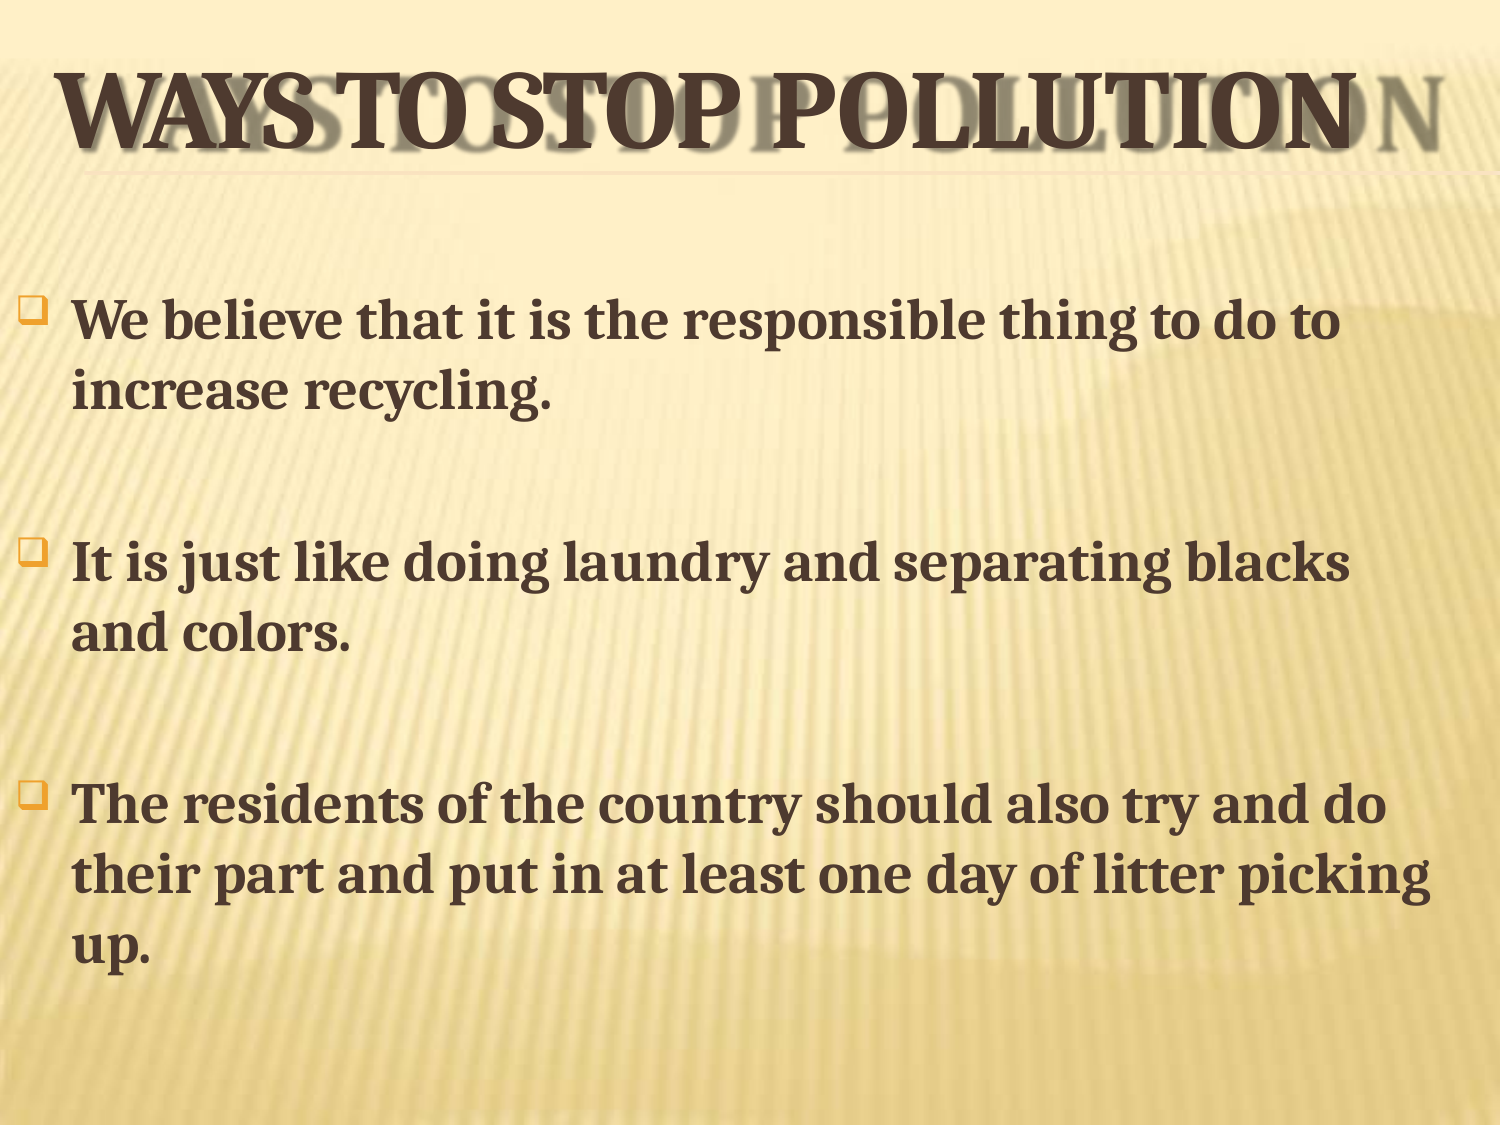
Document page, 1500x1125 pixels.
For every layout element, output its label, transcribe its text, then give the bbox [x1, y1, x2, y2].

title WAYS TO STOP POLLUTION [52, 33, 1447, 224]
text_box [0, 3, 1500, 183]
text_box We believe that it is the responsible thing to do to increase recycling. It is just like doing laundry and separating blacks and colors. The residents of the country should also try and do their part and put in at least one day of litter picking up. [12, 278, 1468, 976]
picture [0, 183, 1500, 1125]
